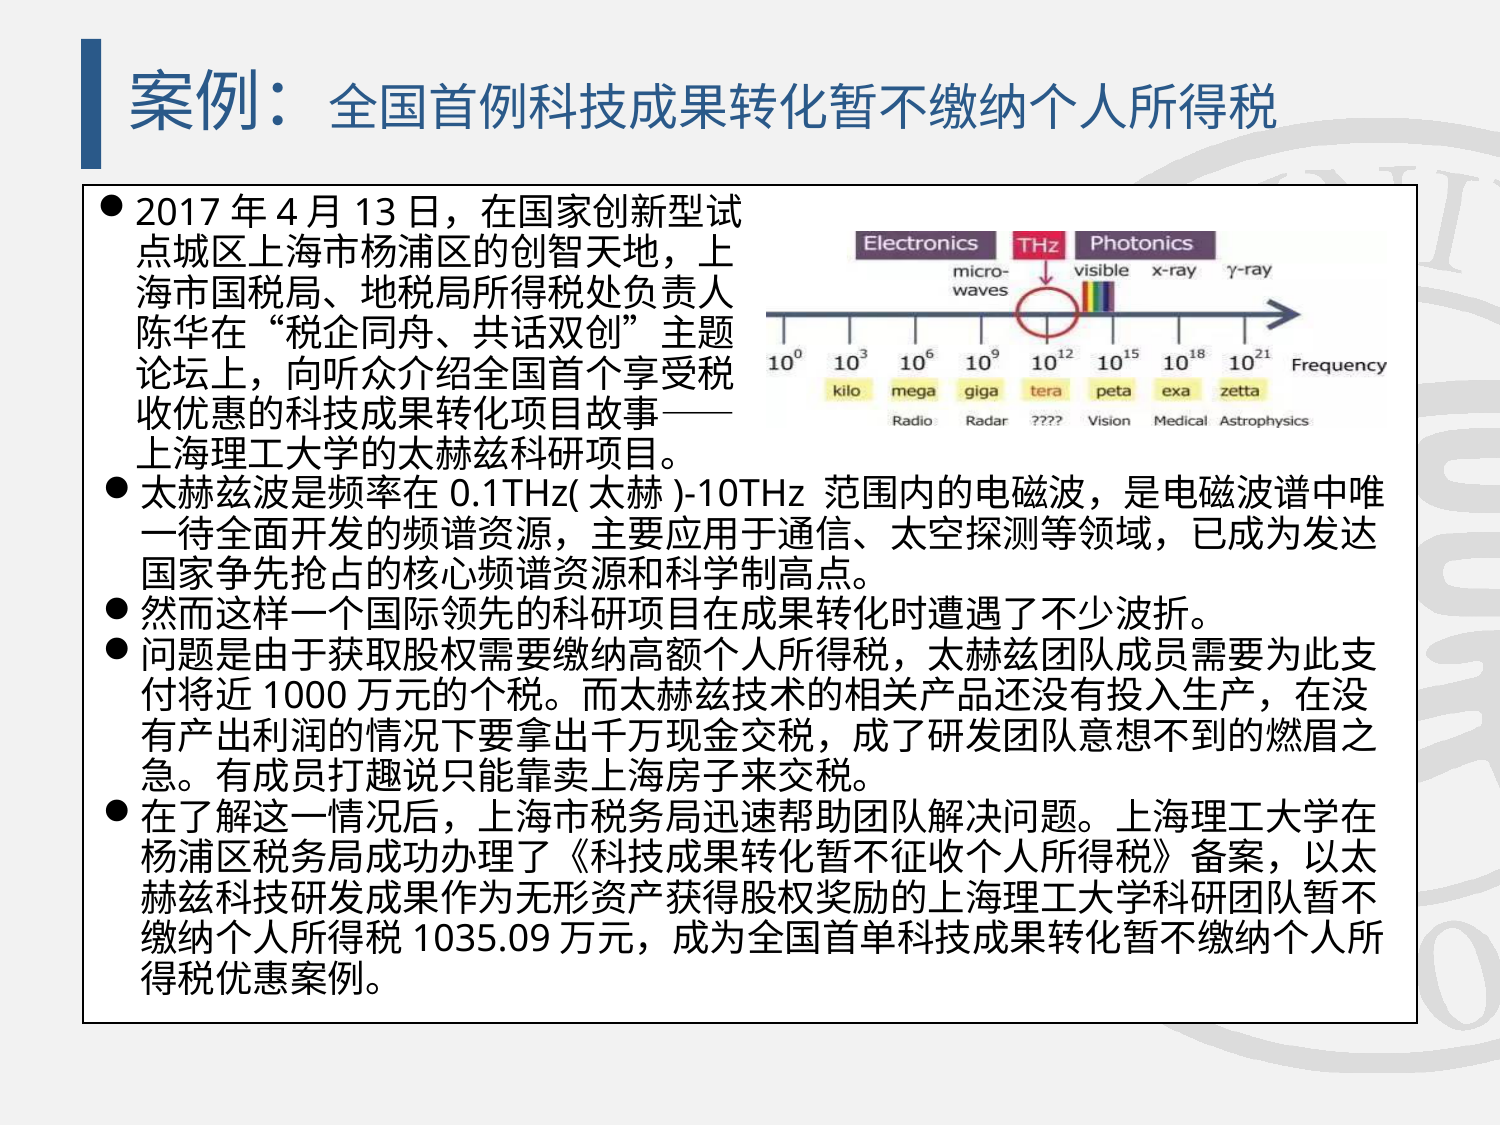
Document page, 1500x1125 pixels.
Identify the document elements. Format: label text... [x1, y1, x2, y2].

text_box 太赫兹波是频率在0.1THz(太赫)-10THz 范围内的电磁波，是电磁波谱中唯一待全面开发的频谱资源，主要应用于通信、太空探测等领域，已成为发达国家争先抢占的核心频谱资源和科学制高点。 然而这样一个国际领先的科研项目在成果转化时遭遇了不少波折。 问题是由于获取股权需要缴纳高额个人所得税，太赫兹团队成员需要为此支付将近1000万元的个税。而太赫兹技术的相关产品还没有投入生产，在没有产出利润的情况下要拿出千万现金交税，成了研发团队意想不到的燃眉之急。有成员打趣说只能靠卖上海房子来交税。 在了解这一情况后，上海市税务局迅速帮助团队解决问题。上海理工大学在杨浦区税务局成功办理了《科技成果转化暂不征收个人所得税》备案，以太赫兹科技研发成果作为无形资产获得股权奖励的上海理工大学科研团队暂不缴纳个人所得税1035.09万元，成为全国首单科技成果转化暂不缴纳个人所得税优惠案例。 [87, 466, 1419, 578]
picture [766, 231, 1387, 428]
text_box [82, 184, 1418, 1024]
list 2017年4月13日，在国家创新型试点城区上海市杨浦区的创智天地，上海市国税局、地税局所得税处负责人陈华在“税企同舟、共话双创”主题论坛上，向听众介绍全国首个享受税收优惠的科技成果转化项目故事——上海理工大学的太赫兹科研项目。 [82, 185, 774, 296]
title 案例：全国首例科技成果转化暂不缴纳个人所得税 [113, 49, 1387, 159]
